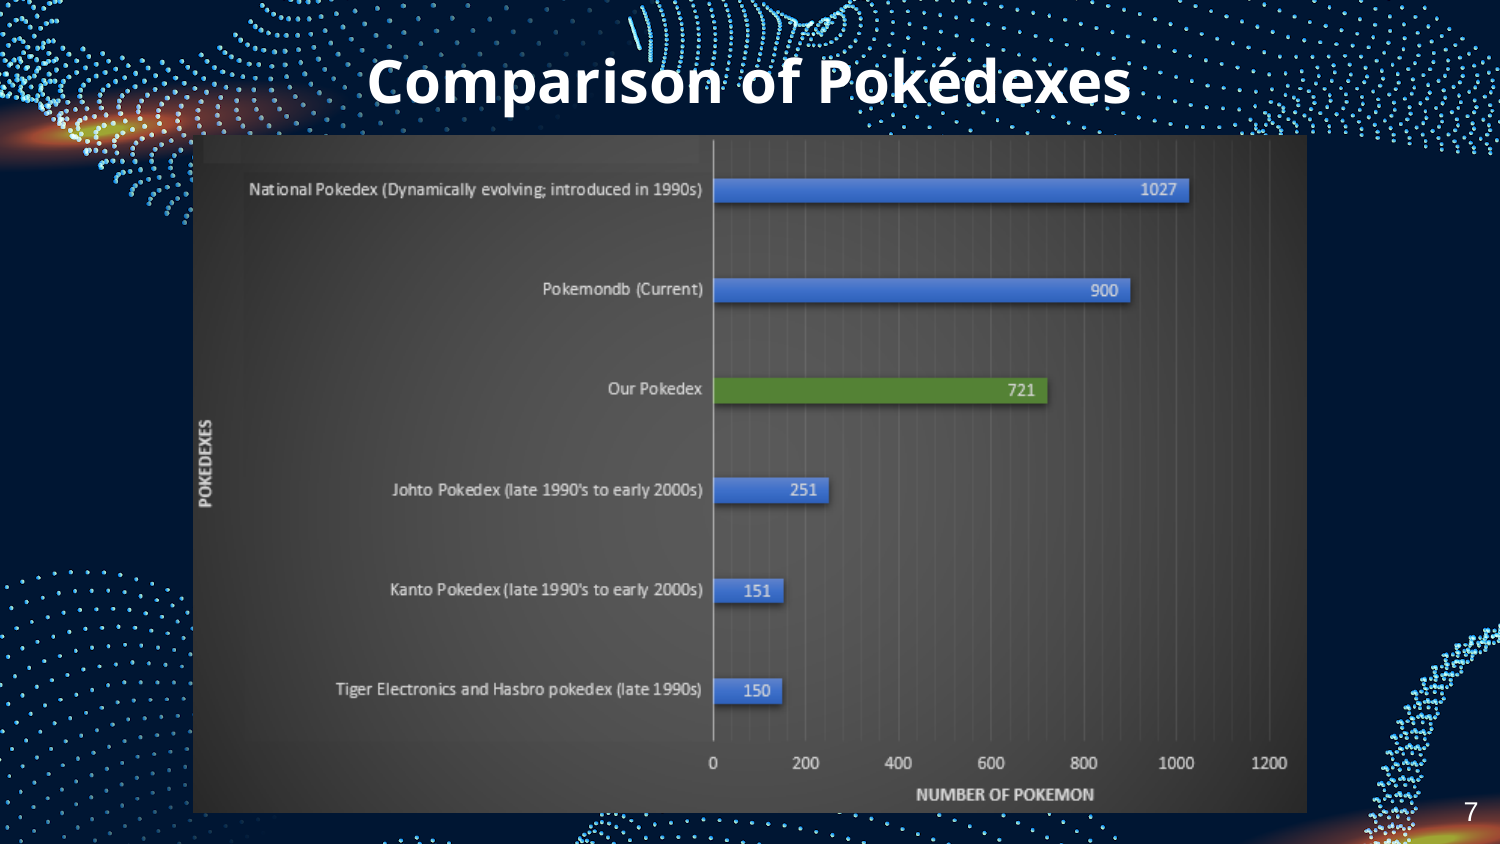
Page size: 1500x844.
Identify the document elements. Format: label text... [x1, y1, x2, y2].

picture [0, 0, 1500, 844]
slide_number ‹#› [1403, 779, 1494, 844]
title Comparison of Pokédexes [279, 64, 1221, 131]
